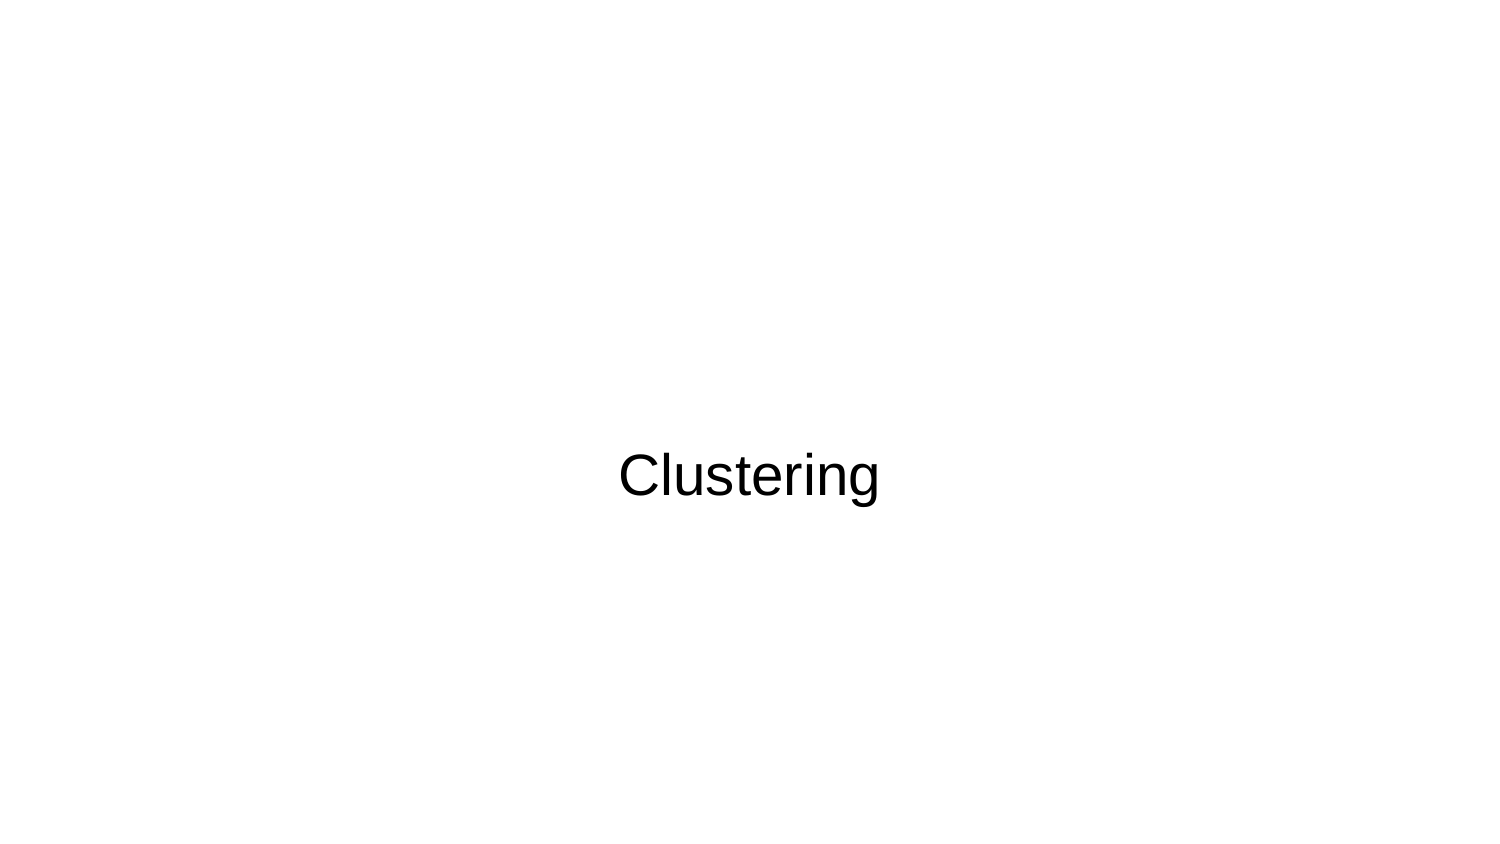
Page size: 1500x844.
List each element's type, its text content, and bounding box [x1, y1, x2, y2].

title Clustering [51, 421, 1449, 516]
